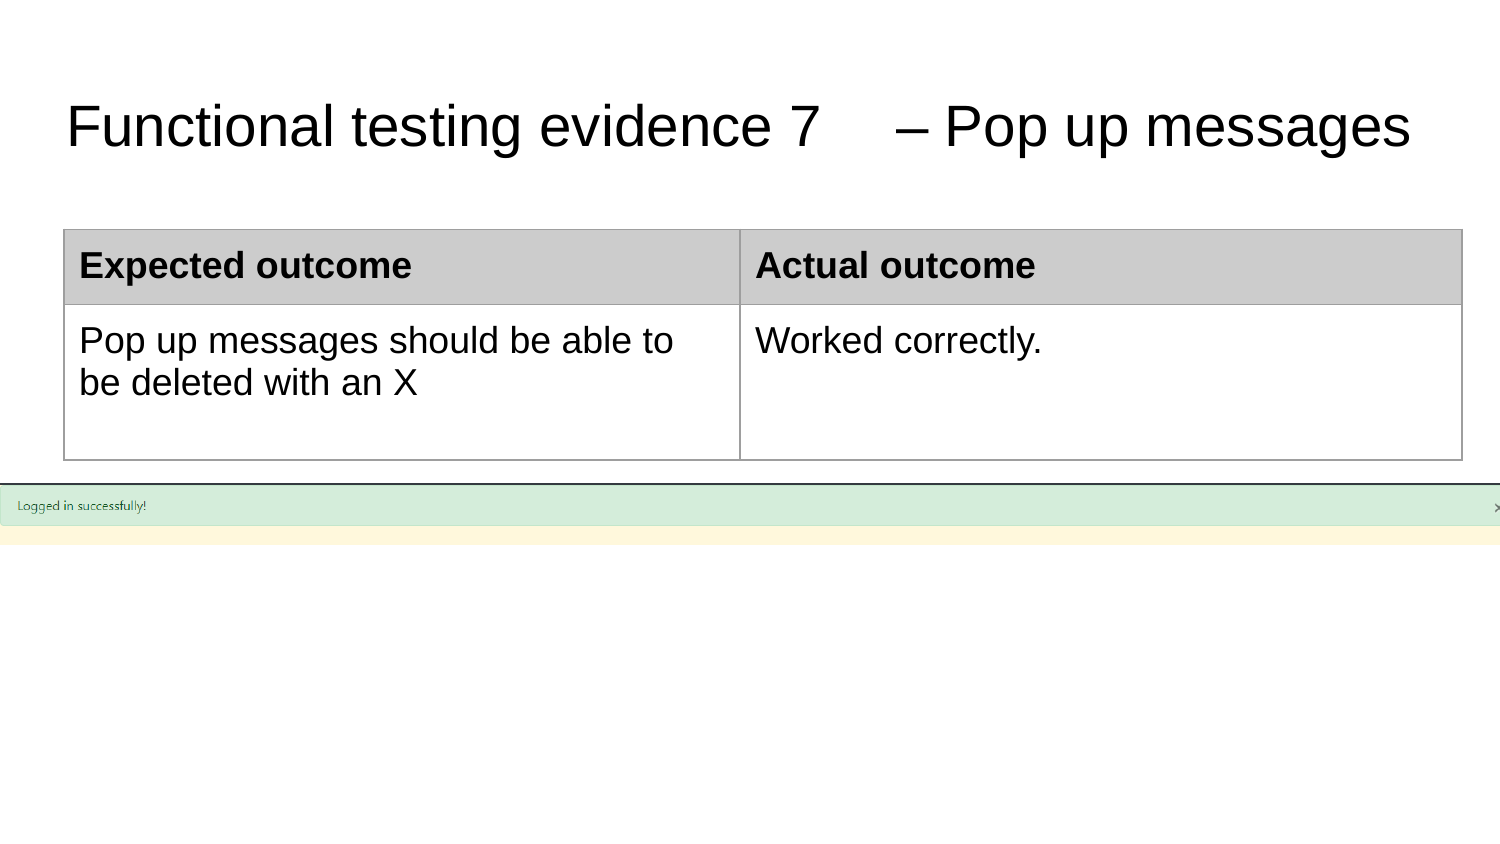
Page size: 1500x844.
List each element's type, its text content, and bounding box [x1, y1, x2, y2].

picture [0, 483, 1500, 545]
table_header Actual outcome [741, 230, 1461, 304]
table_header Expected outcome [65, 230, 739, 304]
title Functional testing evidence 7 – Pop up messages [51, 72, 1449, 167]
table_cell Worked correctly. [741, 305, 1461, 459]
table_cell Pop up messages should be able to be deleted with an X [65, 305, 739, 459]
